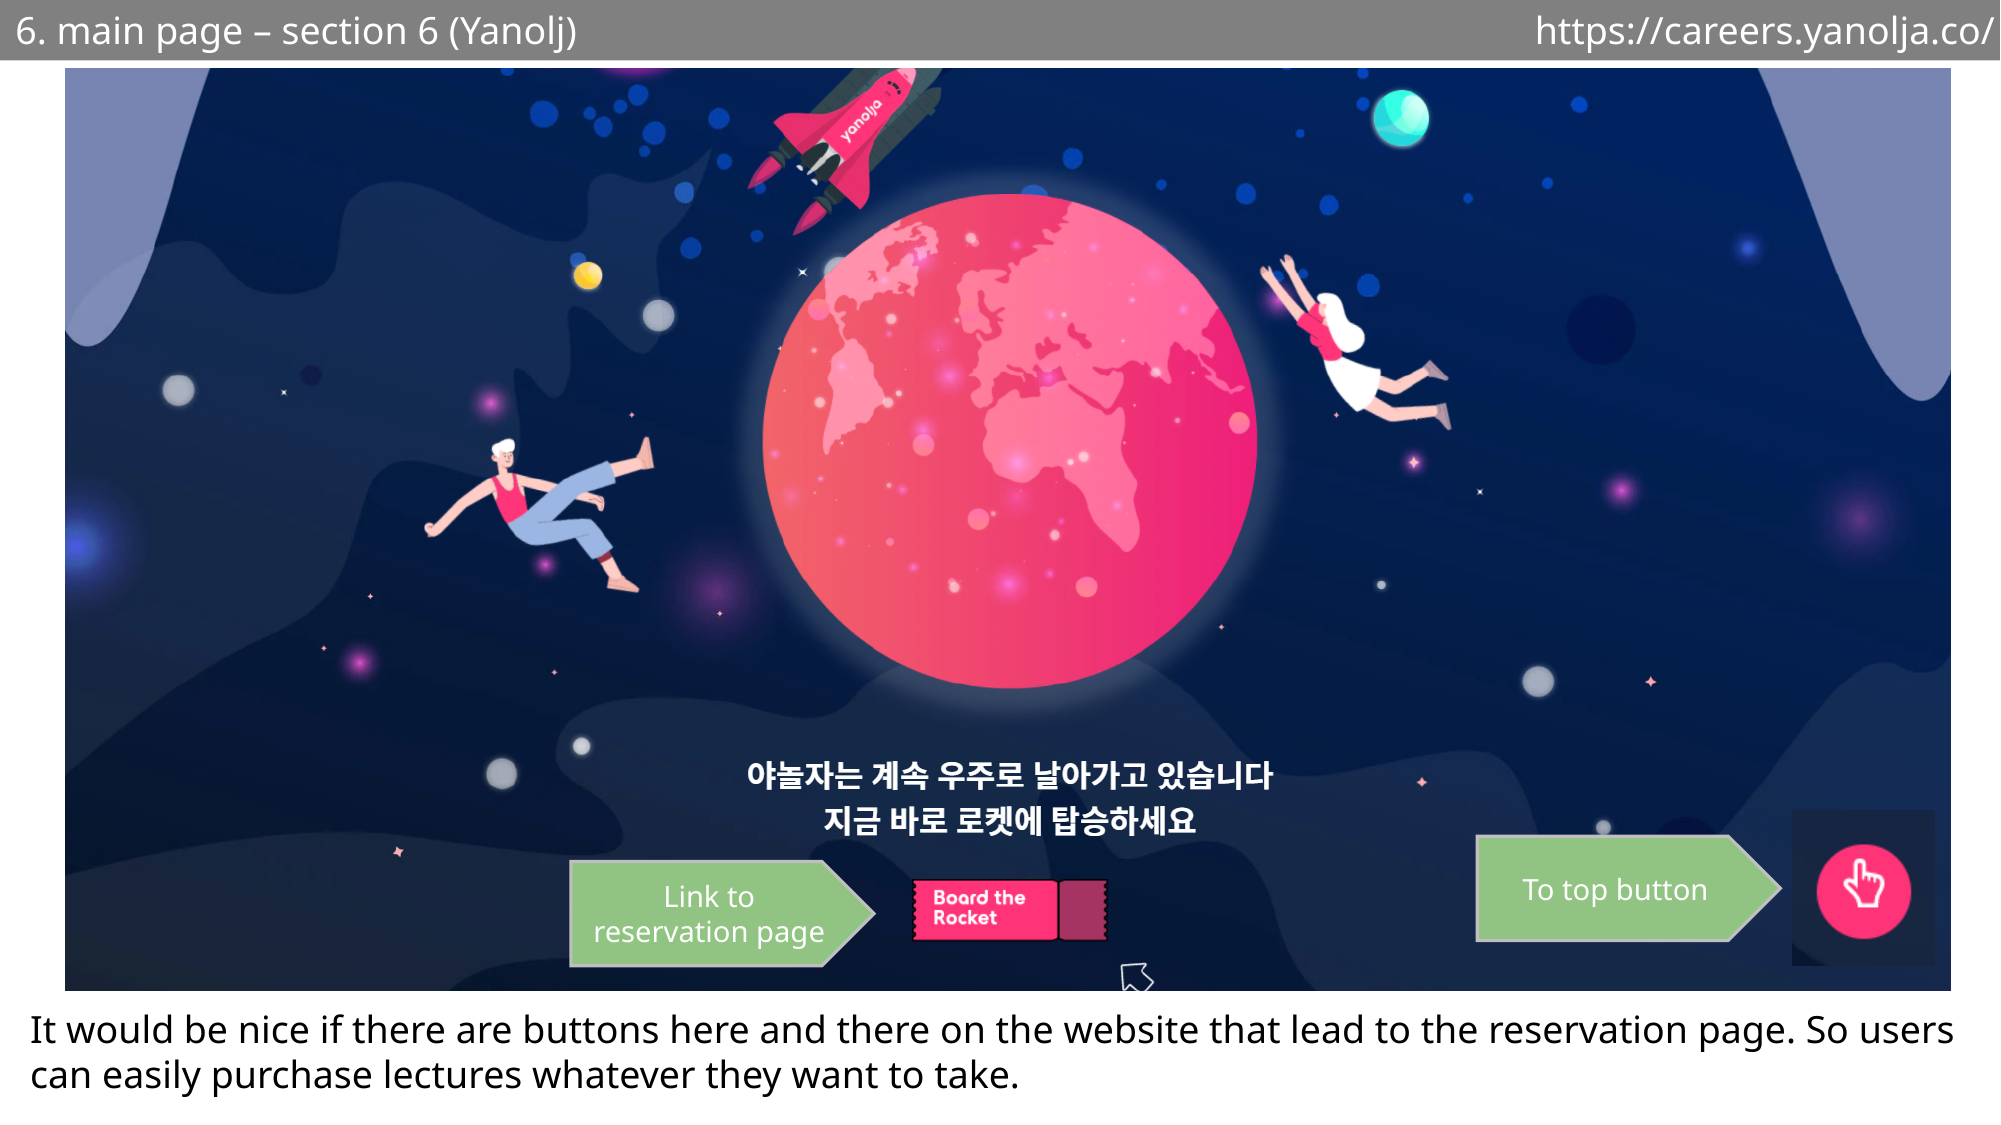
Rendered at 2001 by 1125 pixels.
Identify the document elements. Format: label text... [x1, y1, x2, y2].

text_box [0, 0, 2000, 62]
picture [65, 68, 1951, 991]
text_box 6. main page – section 6 (Yanolj) [0, 0, 593, 60]
text_box It would be nice if there are buttons here and there on the website that lead to the reservation page. So users can easily purchase lectures whatever they want to take. [15, 998, 2000, 1103]
text_box https://careers.yanolja.co/ [1519, 0, 2000, 60]
